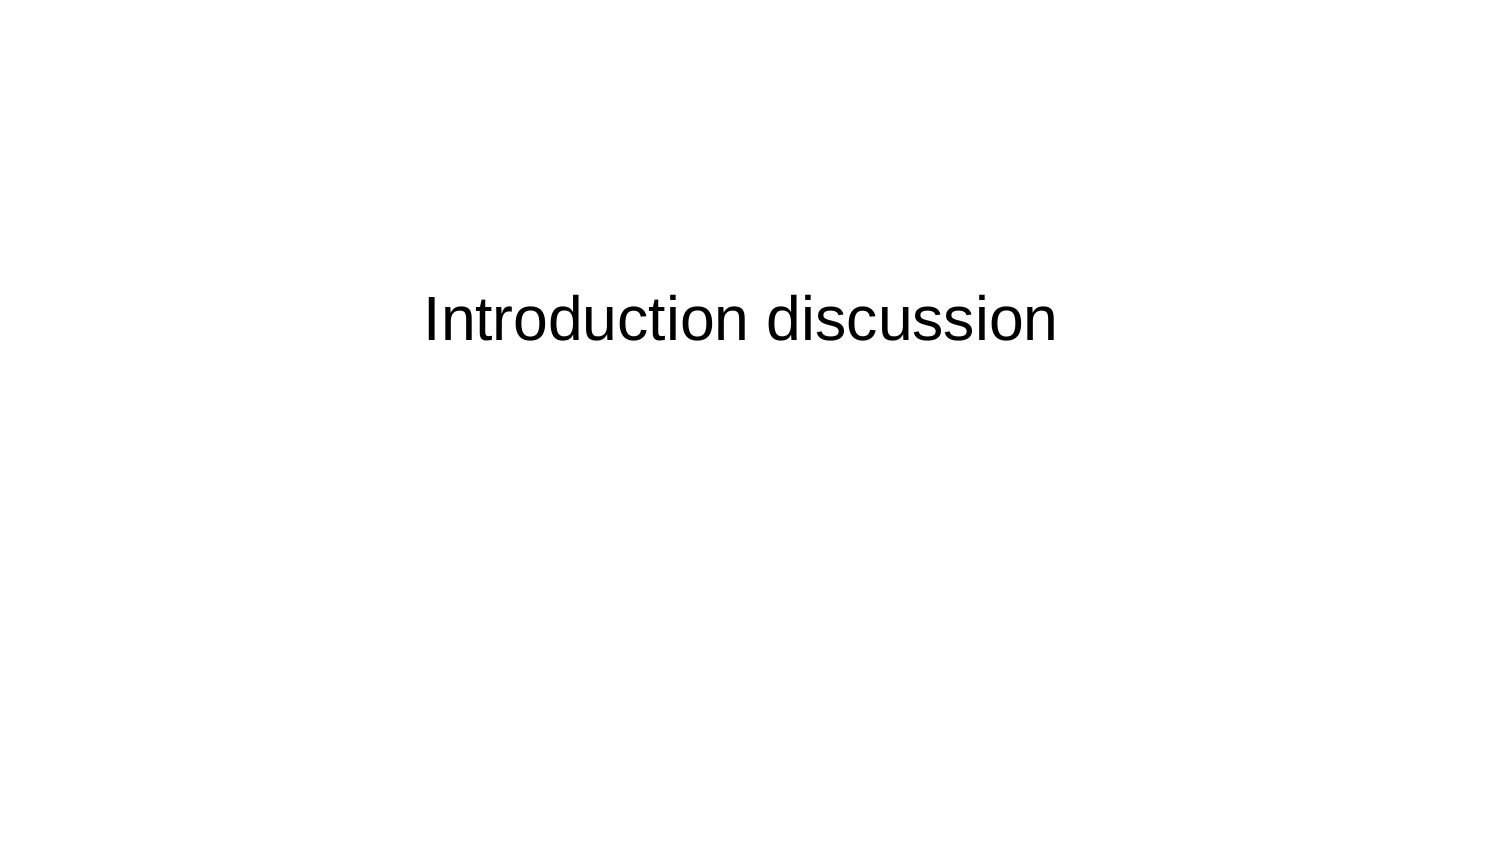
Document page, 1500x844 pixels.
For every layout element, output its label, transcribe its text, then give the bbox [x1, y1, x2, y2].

text_box Introduction discussion [408, 263, 1160, 369]
